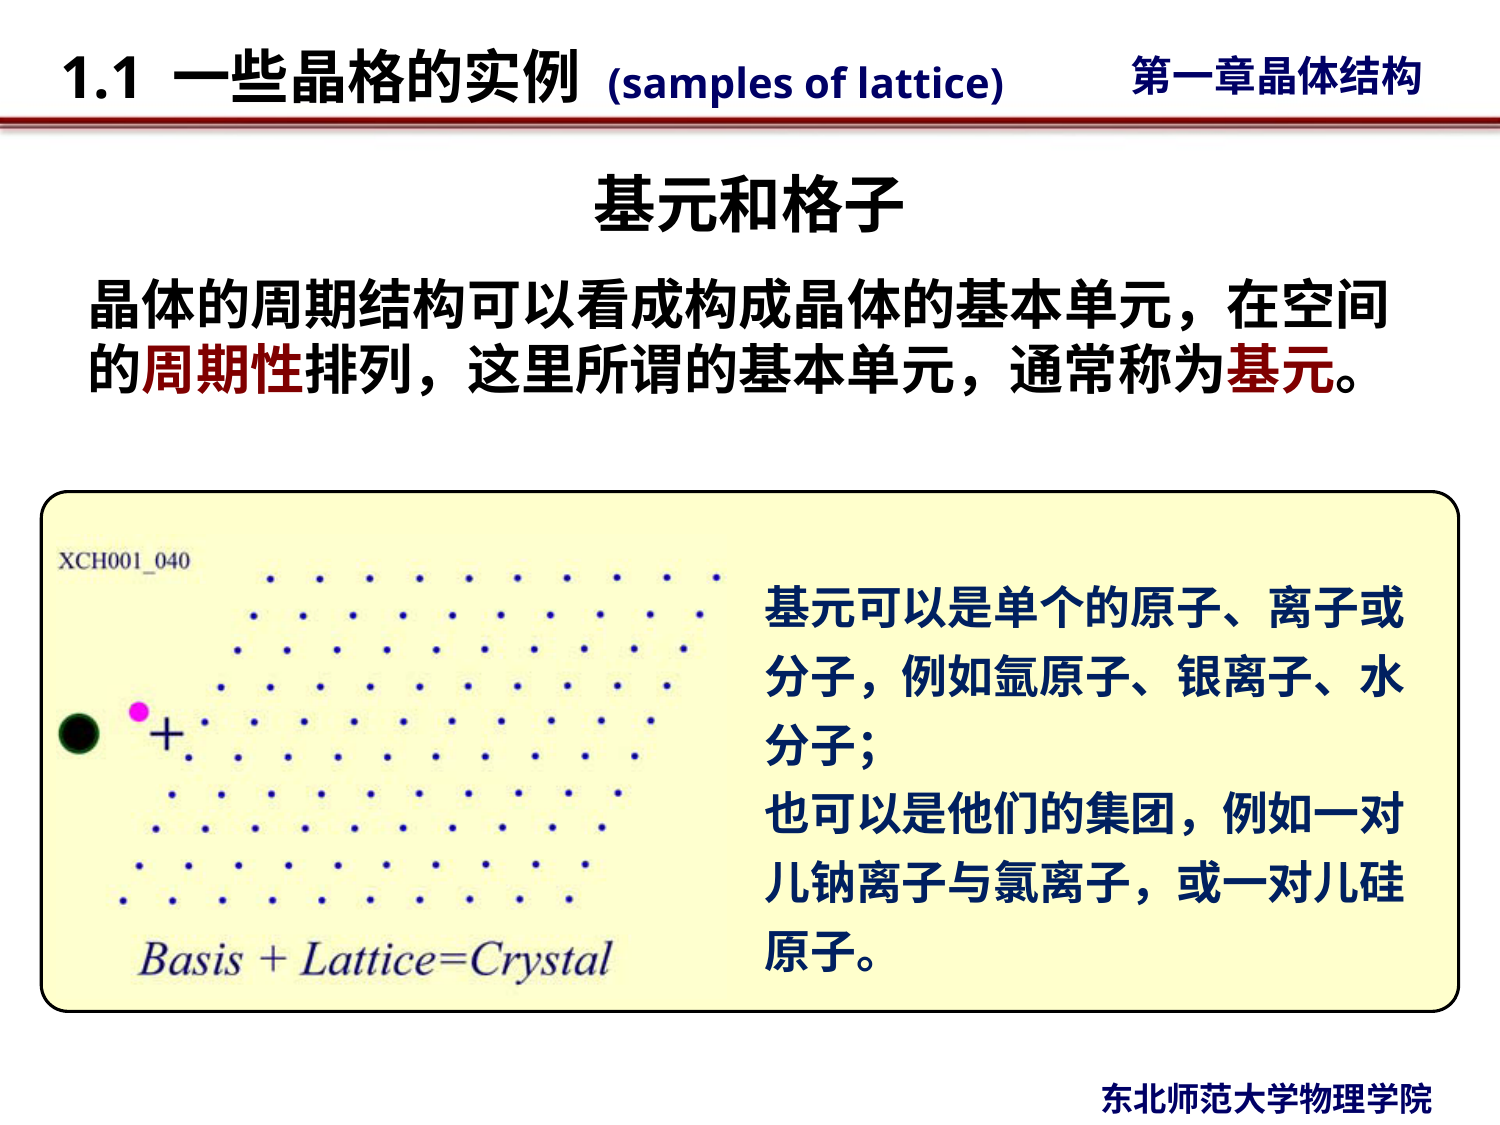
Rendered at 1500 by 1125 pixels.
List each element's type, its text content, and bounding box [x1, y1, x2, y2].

title 基元和格子 [75, 136, 1425, 249]
picture [0, 0, 1500, 1125]
list 晶体的周期结构可以看成构成晶体的基本单元，在空间的周期性排列，这里所谓的基本单元，通常称为基元。 [72, 262, 1425, 445]
text_box 基元可以是单个的原子、离子或分子，例如氩原子、银离子、水分子； 也可以是他们的集团，例如一对儿钠离子与氯离子，或一对儿硅原子。 [750, 557, 1427, 976]
text_box [41, 491, 1459, 1012]
